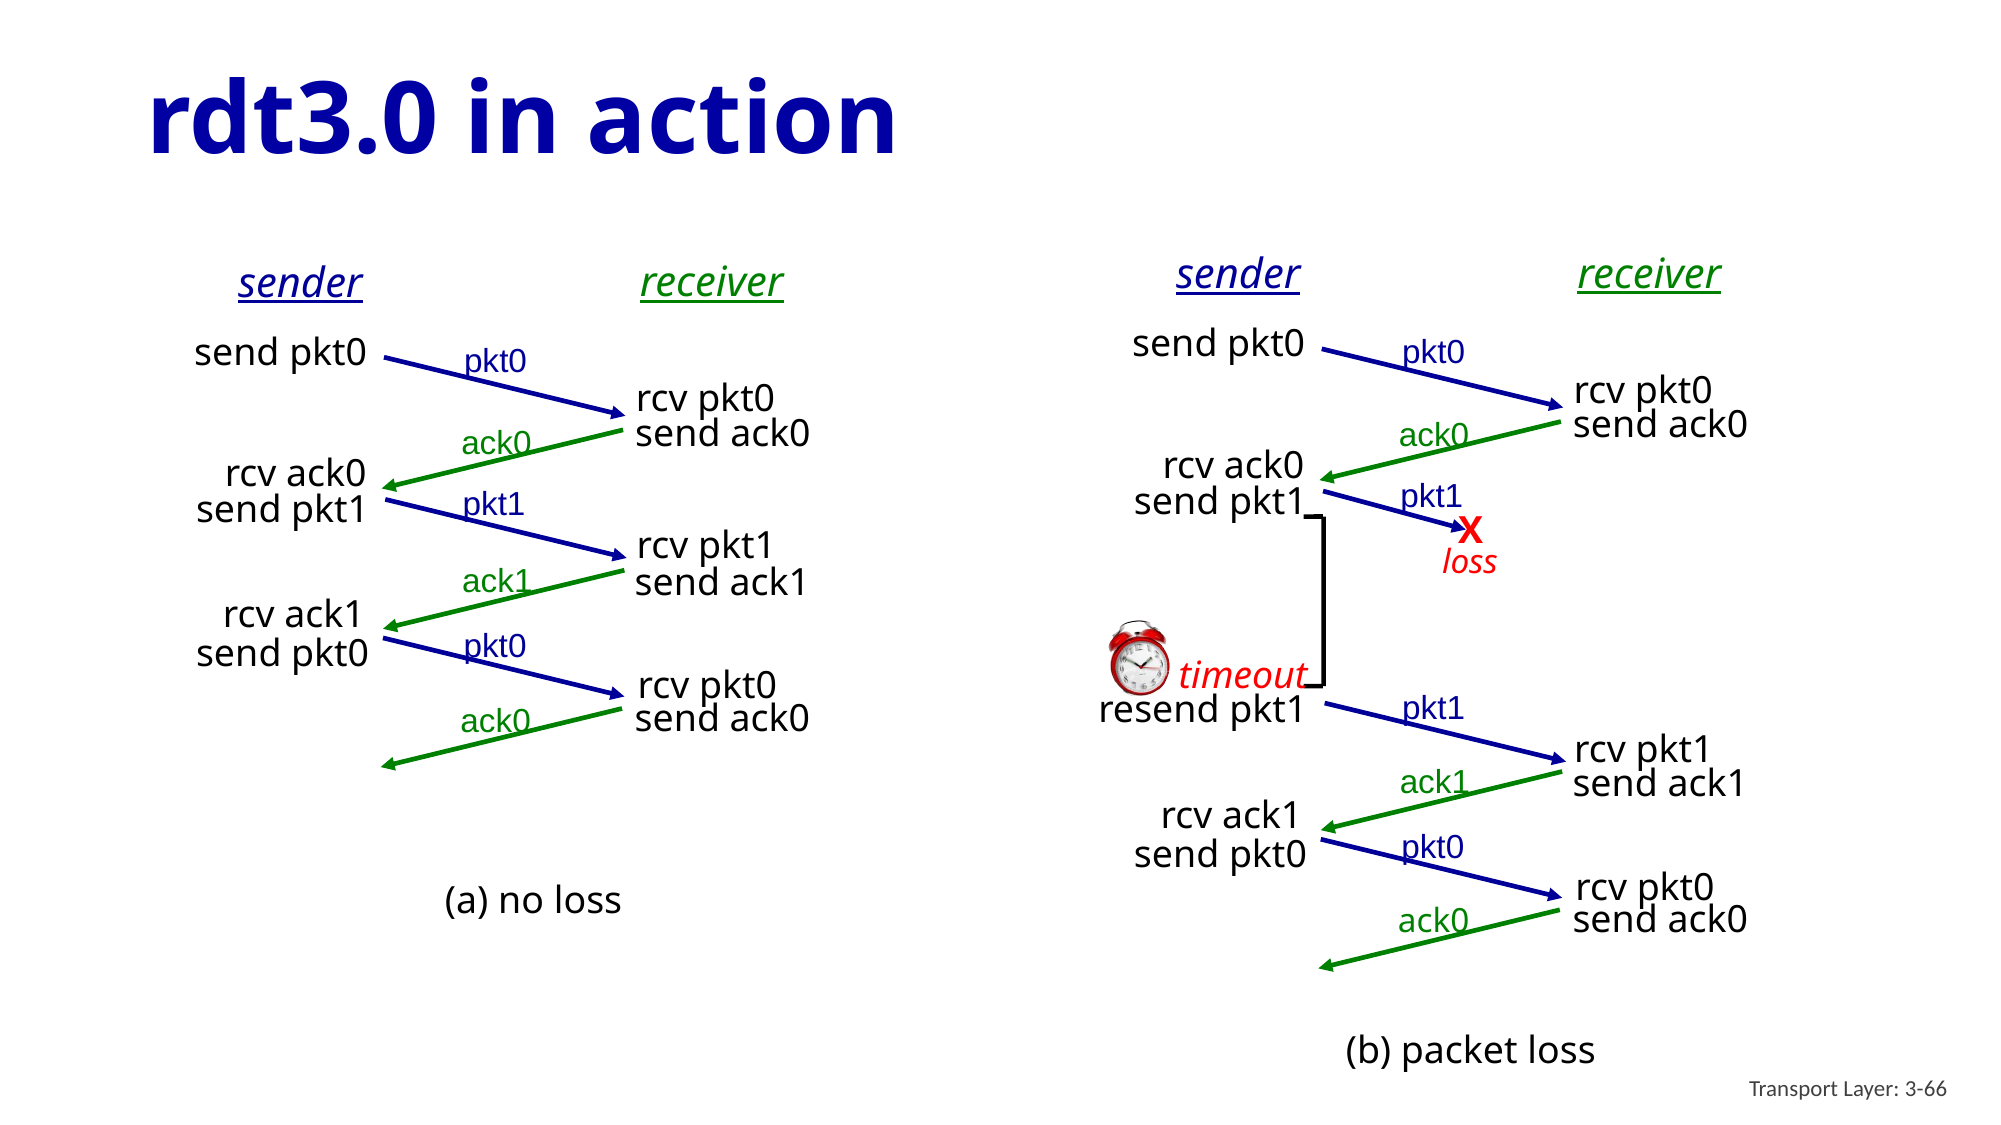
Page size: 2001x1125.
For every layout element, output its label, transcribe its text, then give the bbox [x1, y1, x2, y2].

text_box rcv pkt1 [1566, 717, 1729, 751]
text_box send pkt0 [1117, 311, 1321, 372]
title rdt3.0 in action [131, 47, 1952, 195]
text_box send pkt1 [1119, 469, 1322, 530]
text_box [1323, 466, 1513, 588]
text_box receiver [624, 247, 799, 313]
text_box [1303, 516, 1324, 687]
text_box rcv ack1 [1145, 783, 1318, 844]
text_box send ack0 [624, 401, 826, 461]
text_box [1324, 678, 1566, 762]
text_box send ack1 [625, 550, 826, 611]
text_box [381, 413, 624, 489]
text_box send pkt0 [1119, 822, 1320, 883]
text_box send pkt0 [181, 621, 382, 682]
text_box rcv ack0 [1147, 433, 1319, 469]
text_box send pkt1 [181, 477, 385, 538]
text_box send ack0 [1560, 887, 1763, 948]
text_box send ack1 [1563, 751, 1763, 812]
text_box send ack0 [1561, 392, 1764, 453]
text_box receiver [1562, 238, 1737, 304]
text_box rcv ack0 [210, 442, 381, 477]
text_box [1089, 617, 1316, 738]
slide_number Transport Layer: 3-66 [1512, 1056, 1963, 1117]
text_box (a) no loss [430, 868, 638, 929]
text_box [1321, 323, 1564, 408]
text_box rcv pkt0 [625, 654, 792, 686]
text_box rcv ack1 [208, 582, 380, 642]
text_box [385, 475, 627, 558]
text_box sender [1161, 239, 1316, 305]
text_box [1320, 752, 1563, 831]
text_box send ack0 [623, 686, 826, 746]
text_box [1318, 891, 1560, 969]
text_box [382, 629, 625, 697]
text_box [380, 691, 623, 768]
text_box rcv pkt0 [1561, 358, 1728, 418]
text_box rcv pkt1 [627, 513, 791, 550]
text_box send pkt0 [179, 320, 383, 380]
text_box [382, 551, 625, 629]
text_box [1320, 831, 1563, 898]
text_box rcv pkt0 [624, 366, 791, 427]
text_box rcv pkt0 [1563, 855, 1730, 887]
text_box sender [223, 248, 378, 313]
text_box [383, 331, 626, 416]
text_box (b) packet loss [1330, 1018, 1611, 1078]
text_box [1319, 405, 1561, 481]
